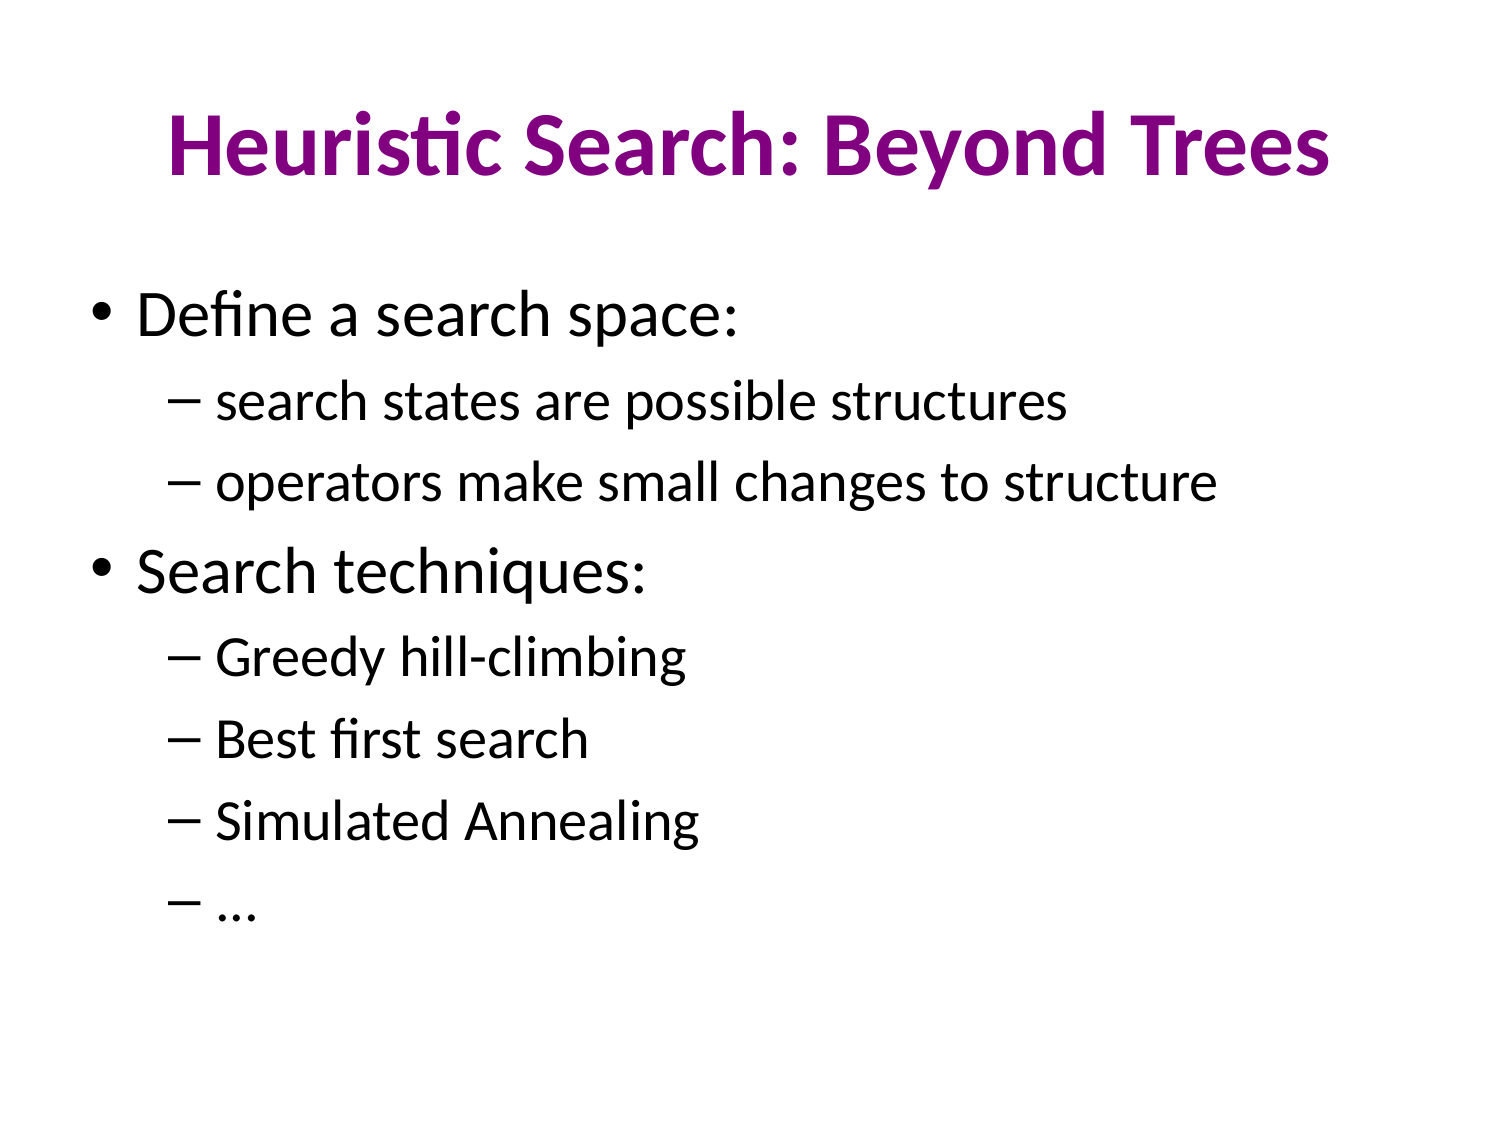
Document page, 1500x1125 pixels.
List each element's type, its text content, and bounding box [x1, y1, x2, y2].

title Heuristic Search: Beyond Trees [75, 45, 1425, 233]
list Define a search space: search states are possible structures operators make small changes to structure Search techniques: Greedy hill-climbing Best first search Simulated Annealing ... [75, 262, 1425, 1005]
